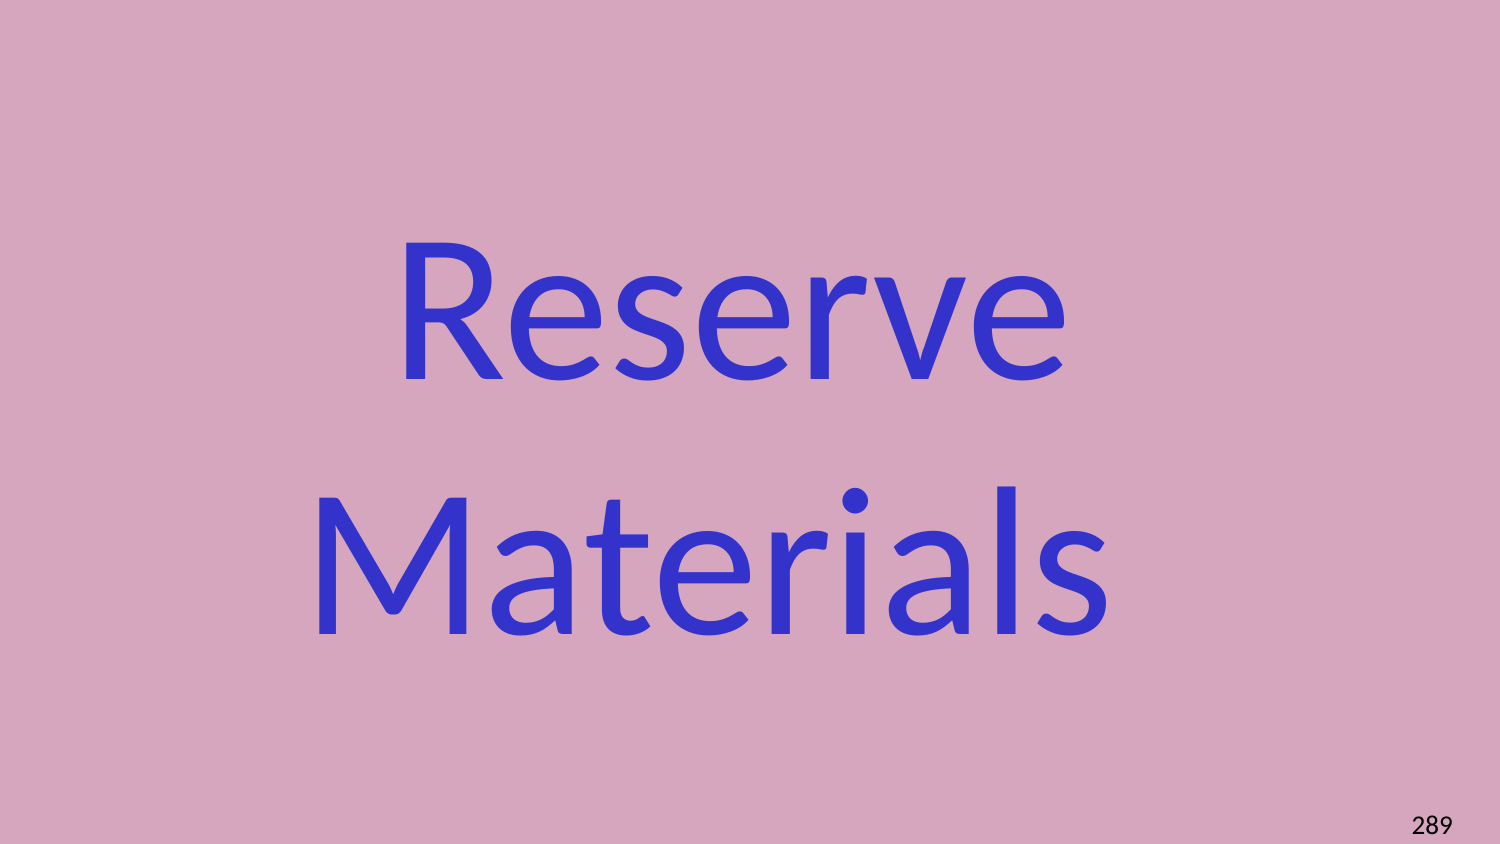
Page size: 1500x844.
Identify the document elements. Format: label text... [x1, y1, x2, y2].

title Reserve Materials [98, 342, 1373, 502]
slide_number ‹#› [1372, 802, 1492, 827]
